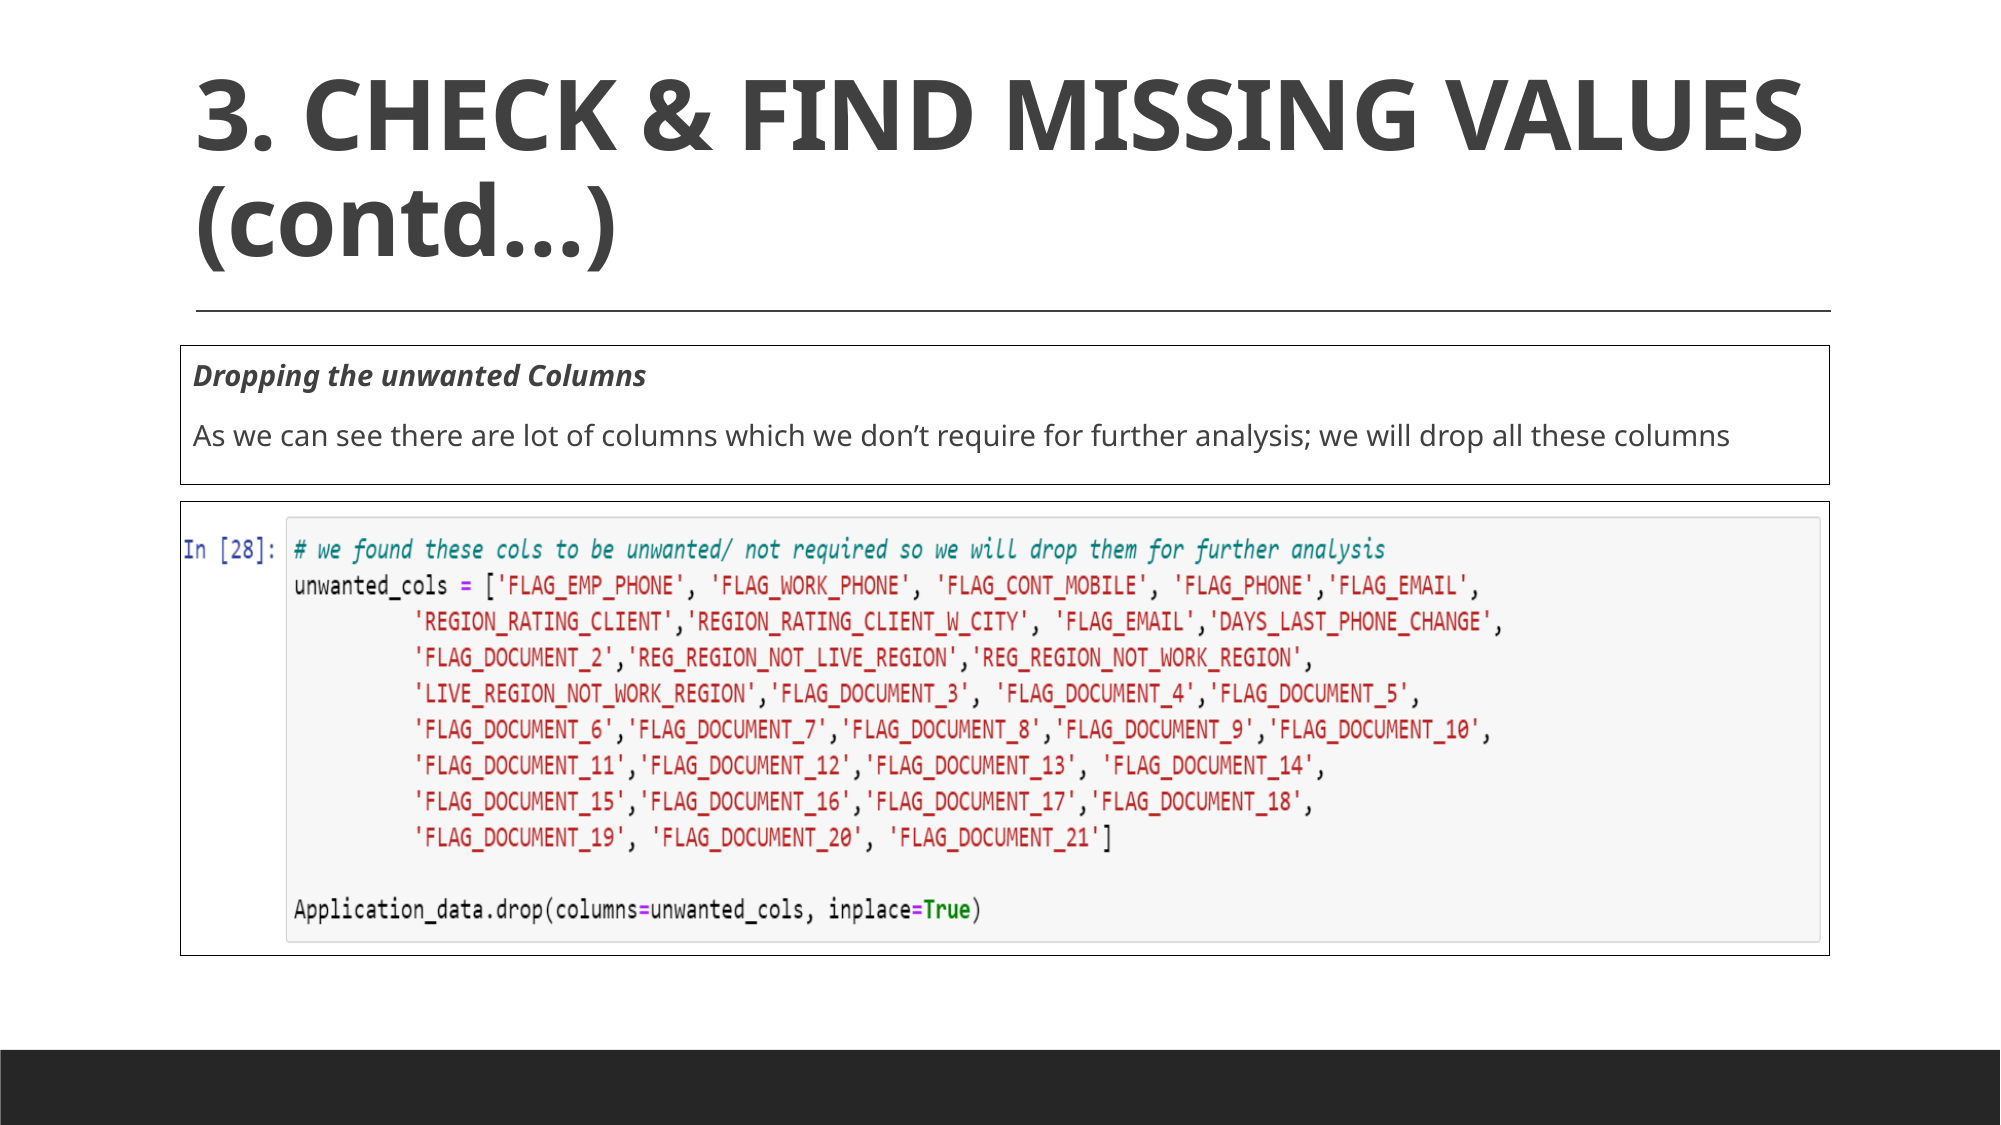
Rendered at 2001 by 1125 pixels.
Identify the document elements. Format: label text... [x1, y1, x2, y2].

title 3. CHECK & FIND MISSING VALUES (contd…) [180, 47, 1830, 285]
picture [179, 500, 1831, 956]
list Dropping the unwanted Columns As we can see there are lot of columns which we don’t require for further analysis; we will drop all these columns [180, 345, 1830, 485]
